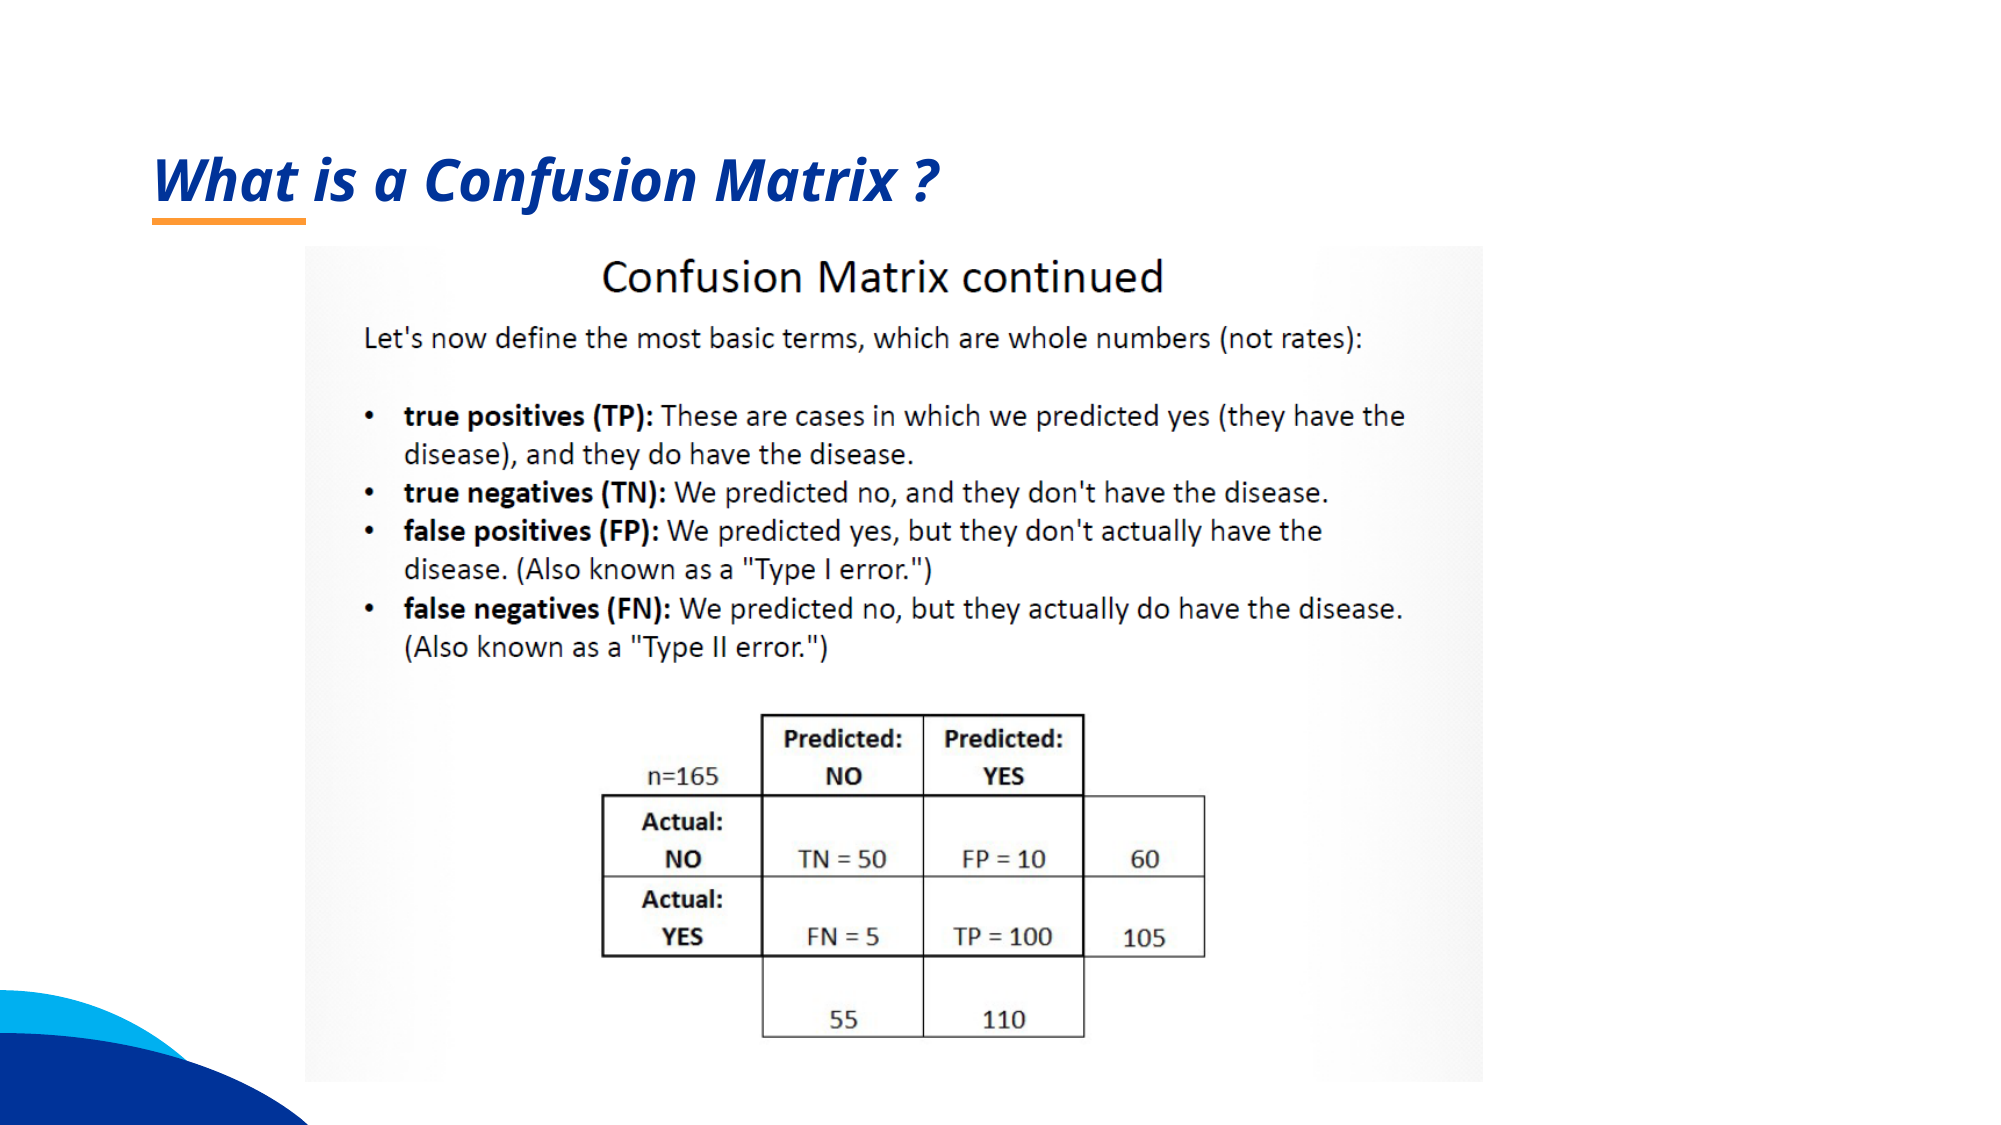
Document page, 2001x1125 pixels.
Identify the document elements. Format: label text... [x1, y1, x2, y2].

picture [305, 246, 1483, 1082]
text_box What is a Confusion Matrix ? [138, 135, 1706, 221]
